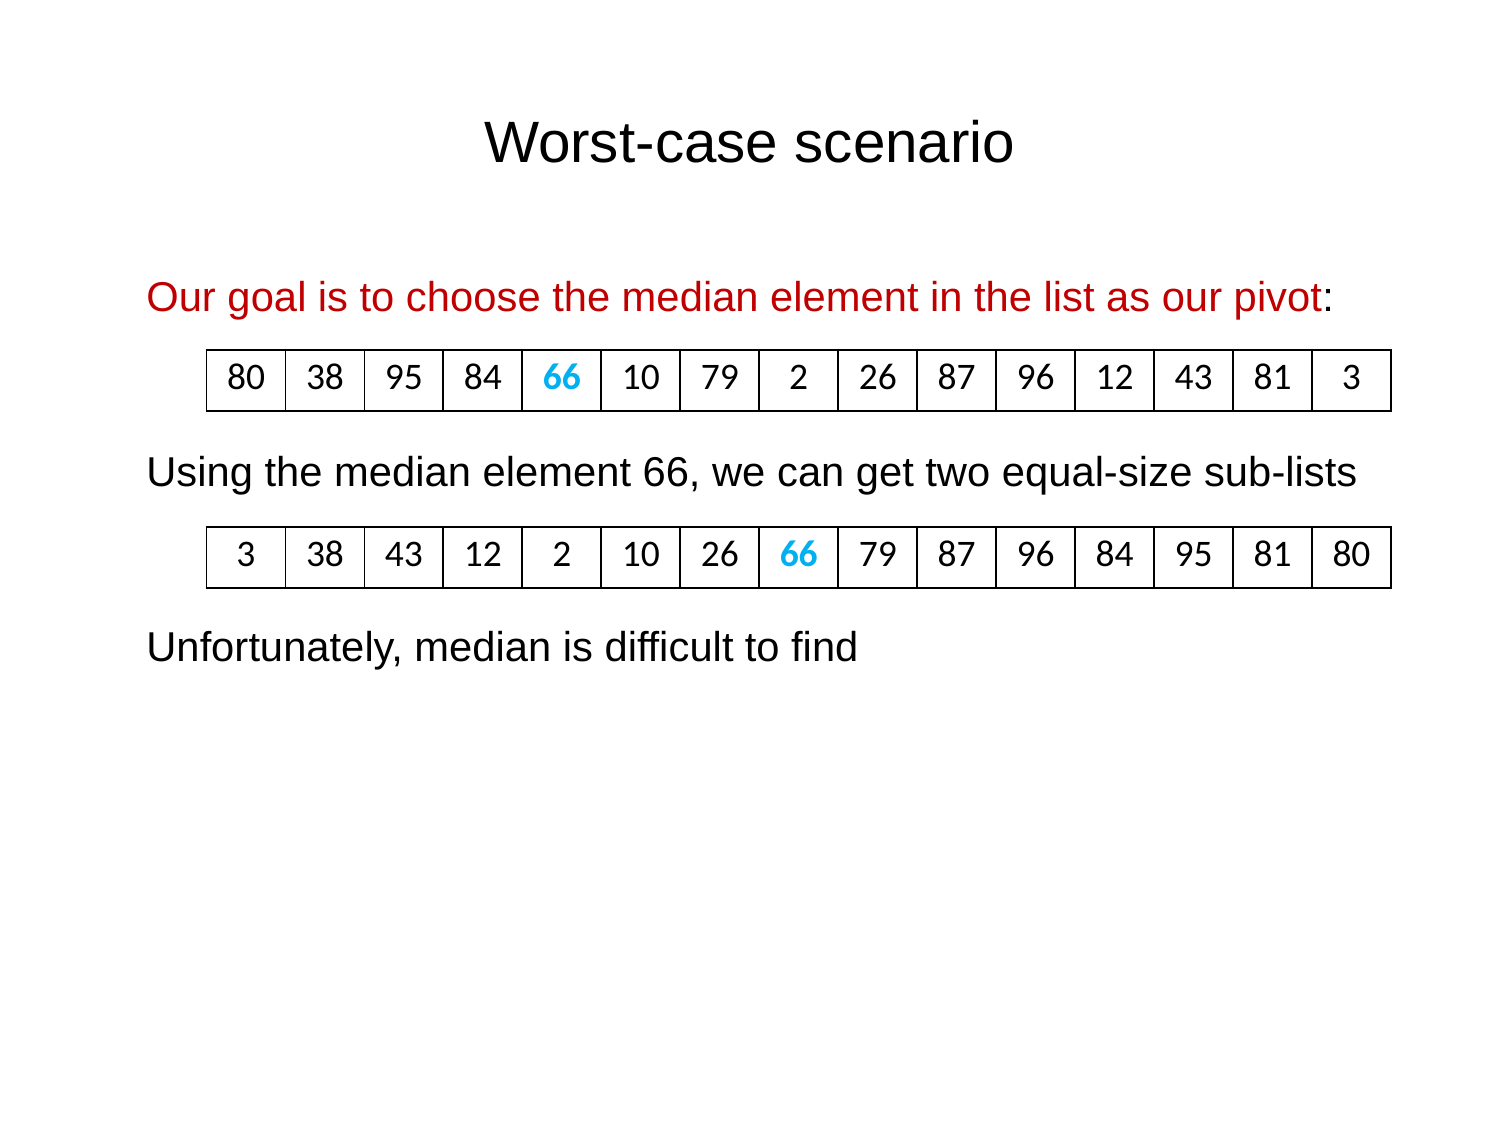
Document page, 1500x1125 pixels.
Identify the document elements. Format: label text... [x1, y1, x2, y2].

table_header 43 [365, 528, 442, 587]
table_header 12 [1076, 351, 1153, 410]
table_header 80 [1313, 528, 1390, 587]
table_header 12 [444, 528, 521, 587]
table_header 3 [1313, 351, 1390, 410]
table_header 96 [997, 351, 1074, 410]
table_header 38 [286, 528, 364, 587]
table_header 95 [1155, 528, 1232, 587]
table_header 95 [365, 351, 442, 410]
list Our goal is to choose the median element in the list as our pivot: Using the median element 66, we can get two equal-size sub-lists Unfortunately, median is difficult to find [74, 262, 1426, 1006]
table_header 10 [602, 528, 679, 587]
table_header 80 [207, 351, 285, 410]
table_header 38 [286, 351, 364, 410]
table_header 84 [444, 351, 521, 410]
title Worst-case scenario [74, 44, 1426, 233]
table_header 87 [918, 528, 995, 587]
table_header 43 [1155, 351, 1232, 410]
table_header 84 [1076, 528, 1153, 587]
table_header 2 [523, 528, 600, 587]
table_header 81 [1234, 351, 1311, 410]
table_header 79 [839, 528, 916, 587]
table_header 96 [997, 528, 1074, 587]
table_header 10 [602, 351, 679, 410]
table_header 26 [681, 528, 758, 587]
table_header 66 [523, 351, 600, 410]
table_header 79 [681, 351, 758, 410]
table_header 66 [760, 528, 837, 587]
table_header 26 [839, 351, 916, 410]
table_header 3 [207, 528, 285, 587]
table_header 87 [918, 351, 995, 410]
table_header 2 [760, 351, 837, 410]
table_header 81 [1234, 528, 1311, 587]
